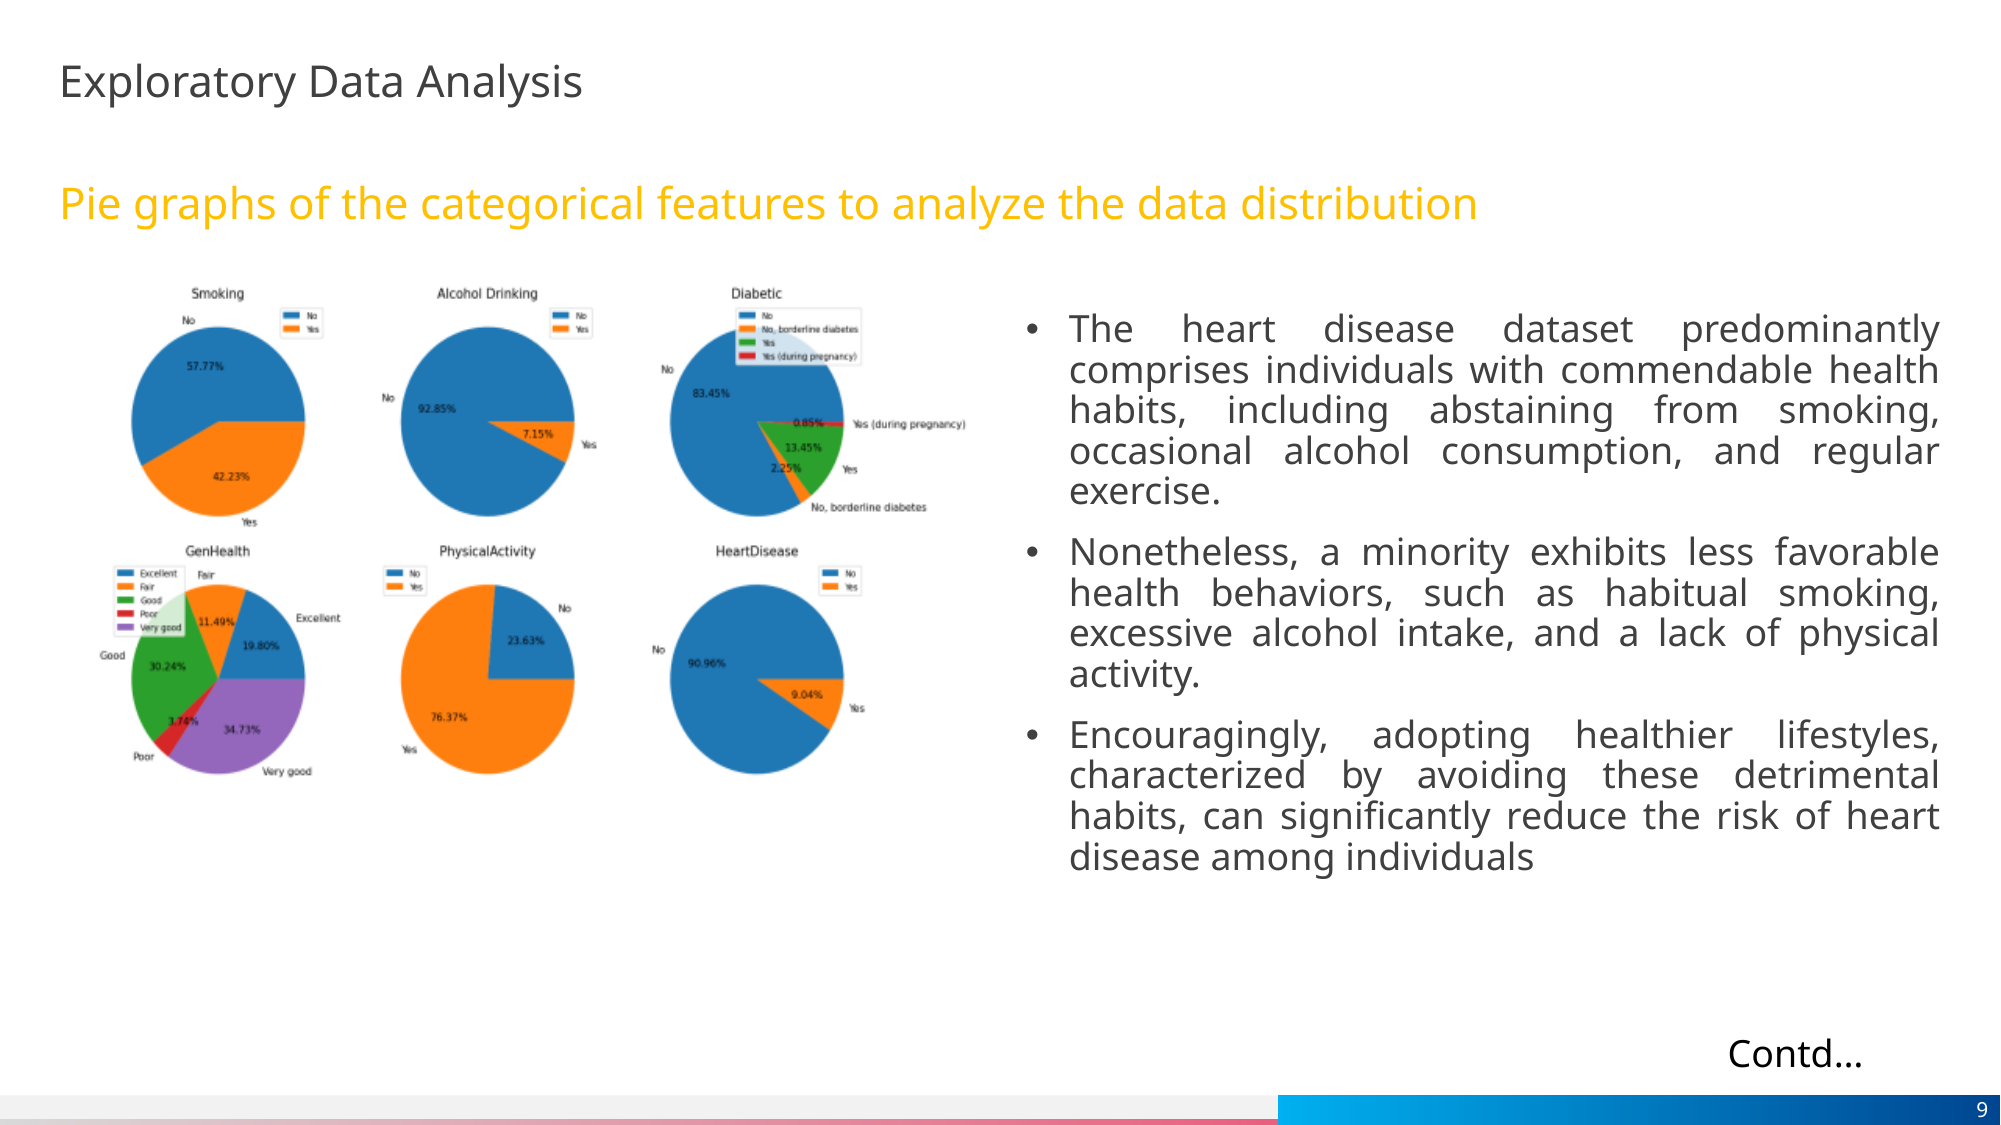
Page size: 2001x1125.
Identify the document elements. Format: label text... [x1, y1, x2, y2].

picture [58, 265, 987, 813]
text_box Contd… [1712, 1022, 1929, 1083]
slide_number 9 [1278, 1095, 2000, 1125]
list Pie graphs of the categorical features to analyze the data distribution [59, 181, 1626, 240]
title Exploratory Data Analysis [59, 59, 1942, 148]
list The heart disease dataset predominantly comprises individuals with commendable health habits, including abstaining from smoking, occasional alcohol consumption, and regular exercise. Nonetheless, a minority exhibits less favorable health behaviors, such as habitual smoking, excessive alcohol intake, and a lack of physical activity. Encouragingly, adopting healthier lifestyles, characterized by avoiding these detrimental habits, can significantly reduce the risk of heart disease among individuals [1025, 310, 1942, 933]
